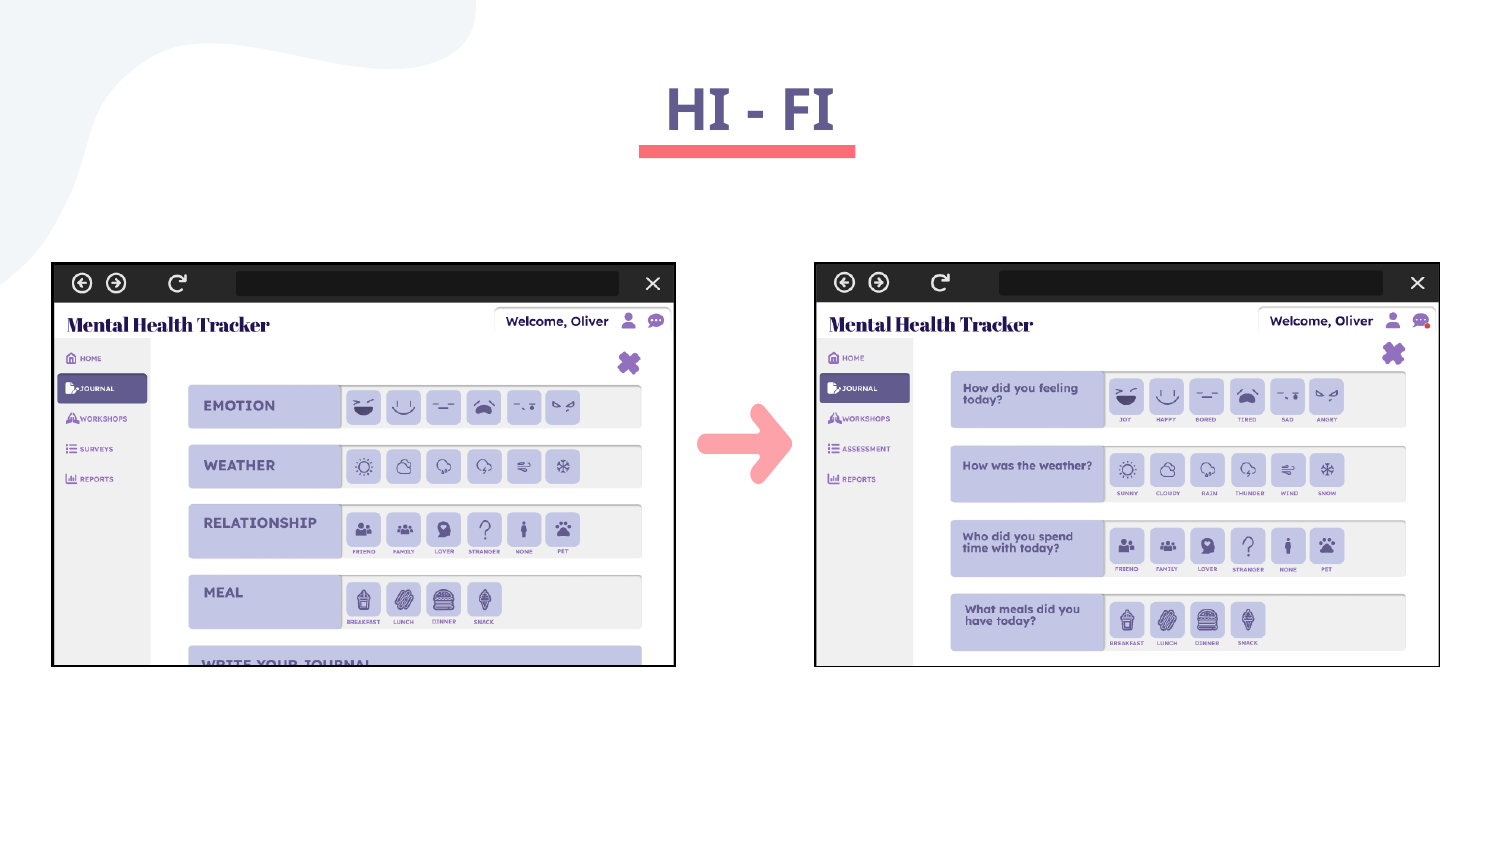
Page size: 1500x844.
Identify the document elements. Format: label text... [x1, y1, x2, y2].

picture [50, 262, 676, 667]
text_box [696, 402, 794, 486]
title HI - FI [117, 65, 1383, 149]
text_box [639, 145, 856, 159]
picture [814, 262, 1440, 667]
